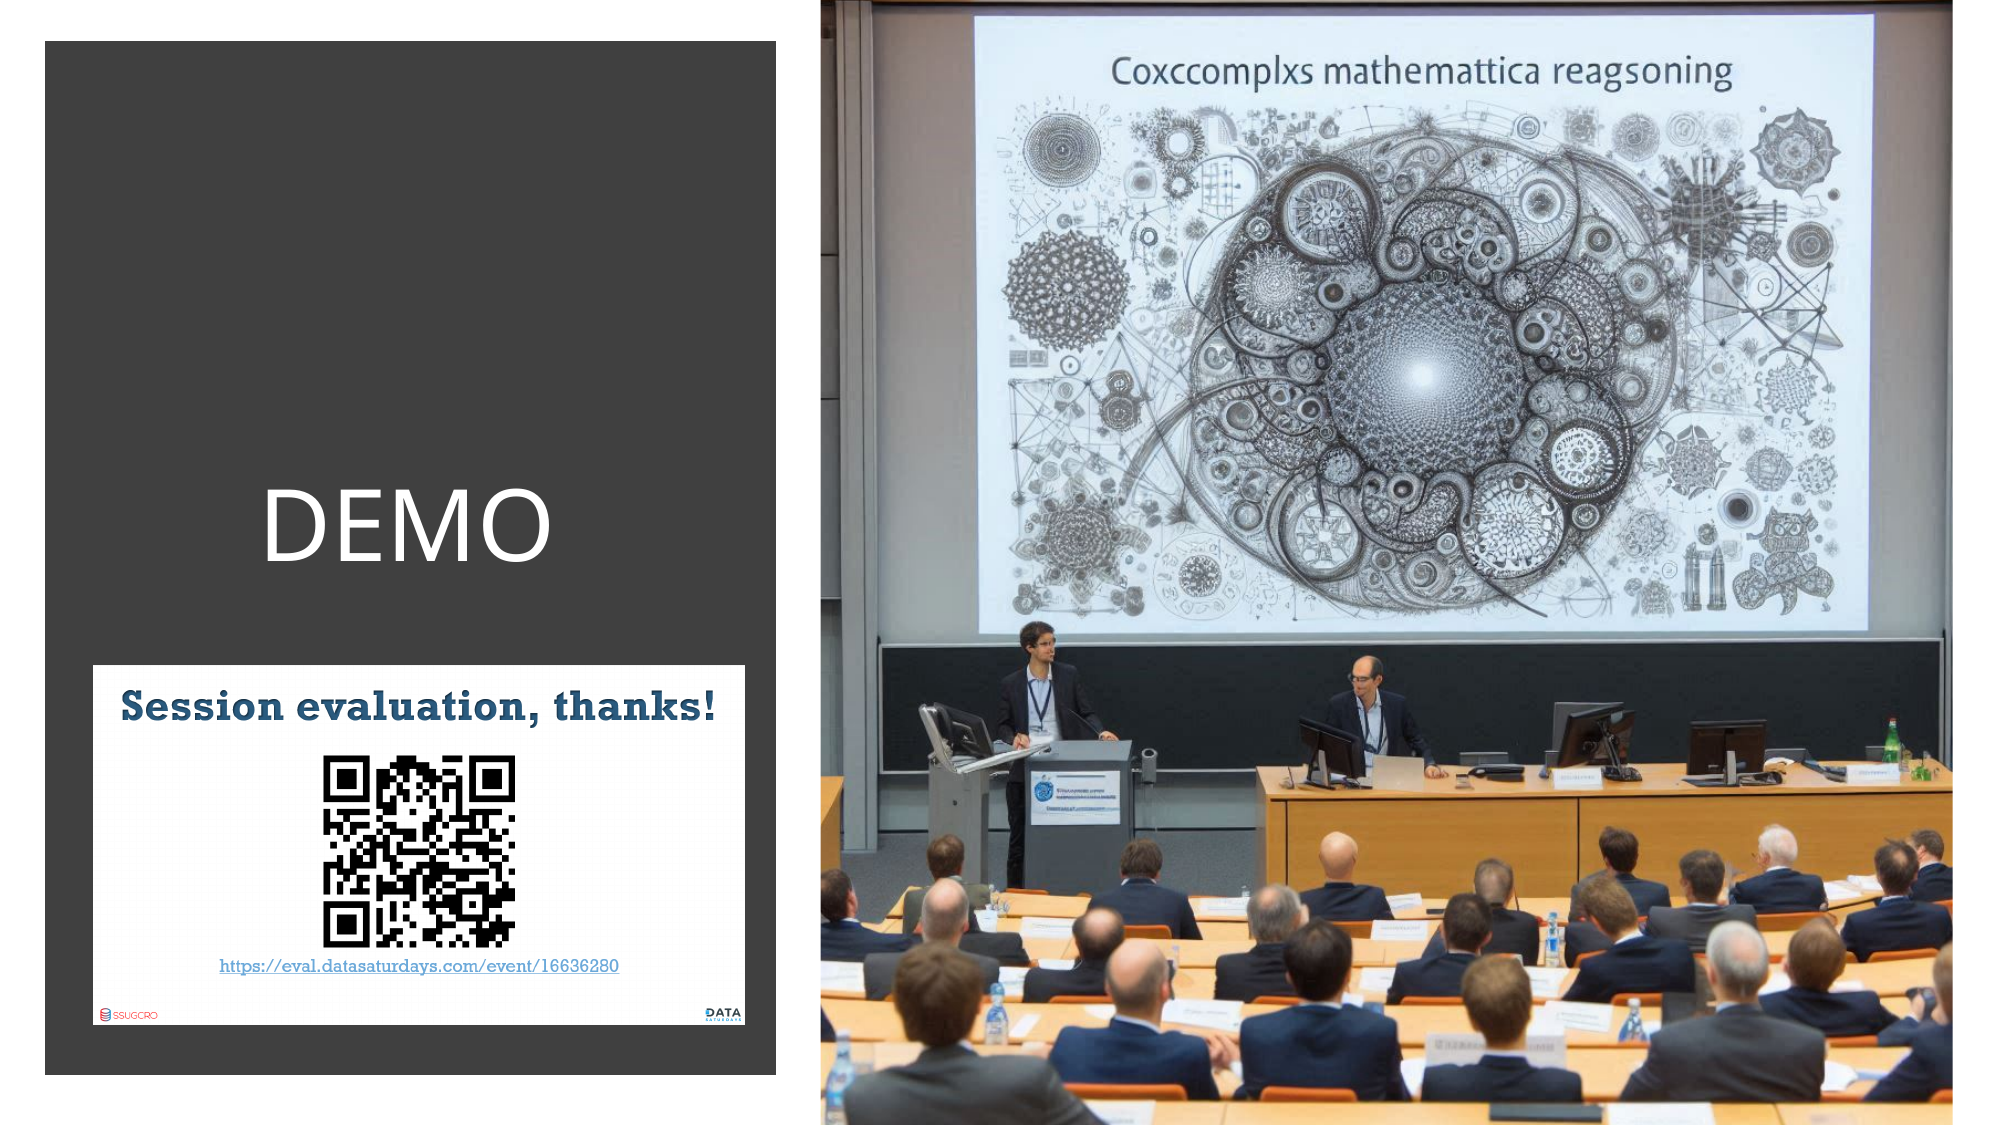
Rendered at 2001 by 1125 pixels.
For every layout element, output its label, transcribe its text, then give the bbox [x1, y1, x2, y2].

title DEMO [121, 121, 693, 665]
picture [93, 665, 745, 1025]
text_box [54, 50, 767, 1066]
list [820, 0, 1953, 1125]
